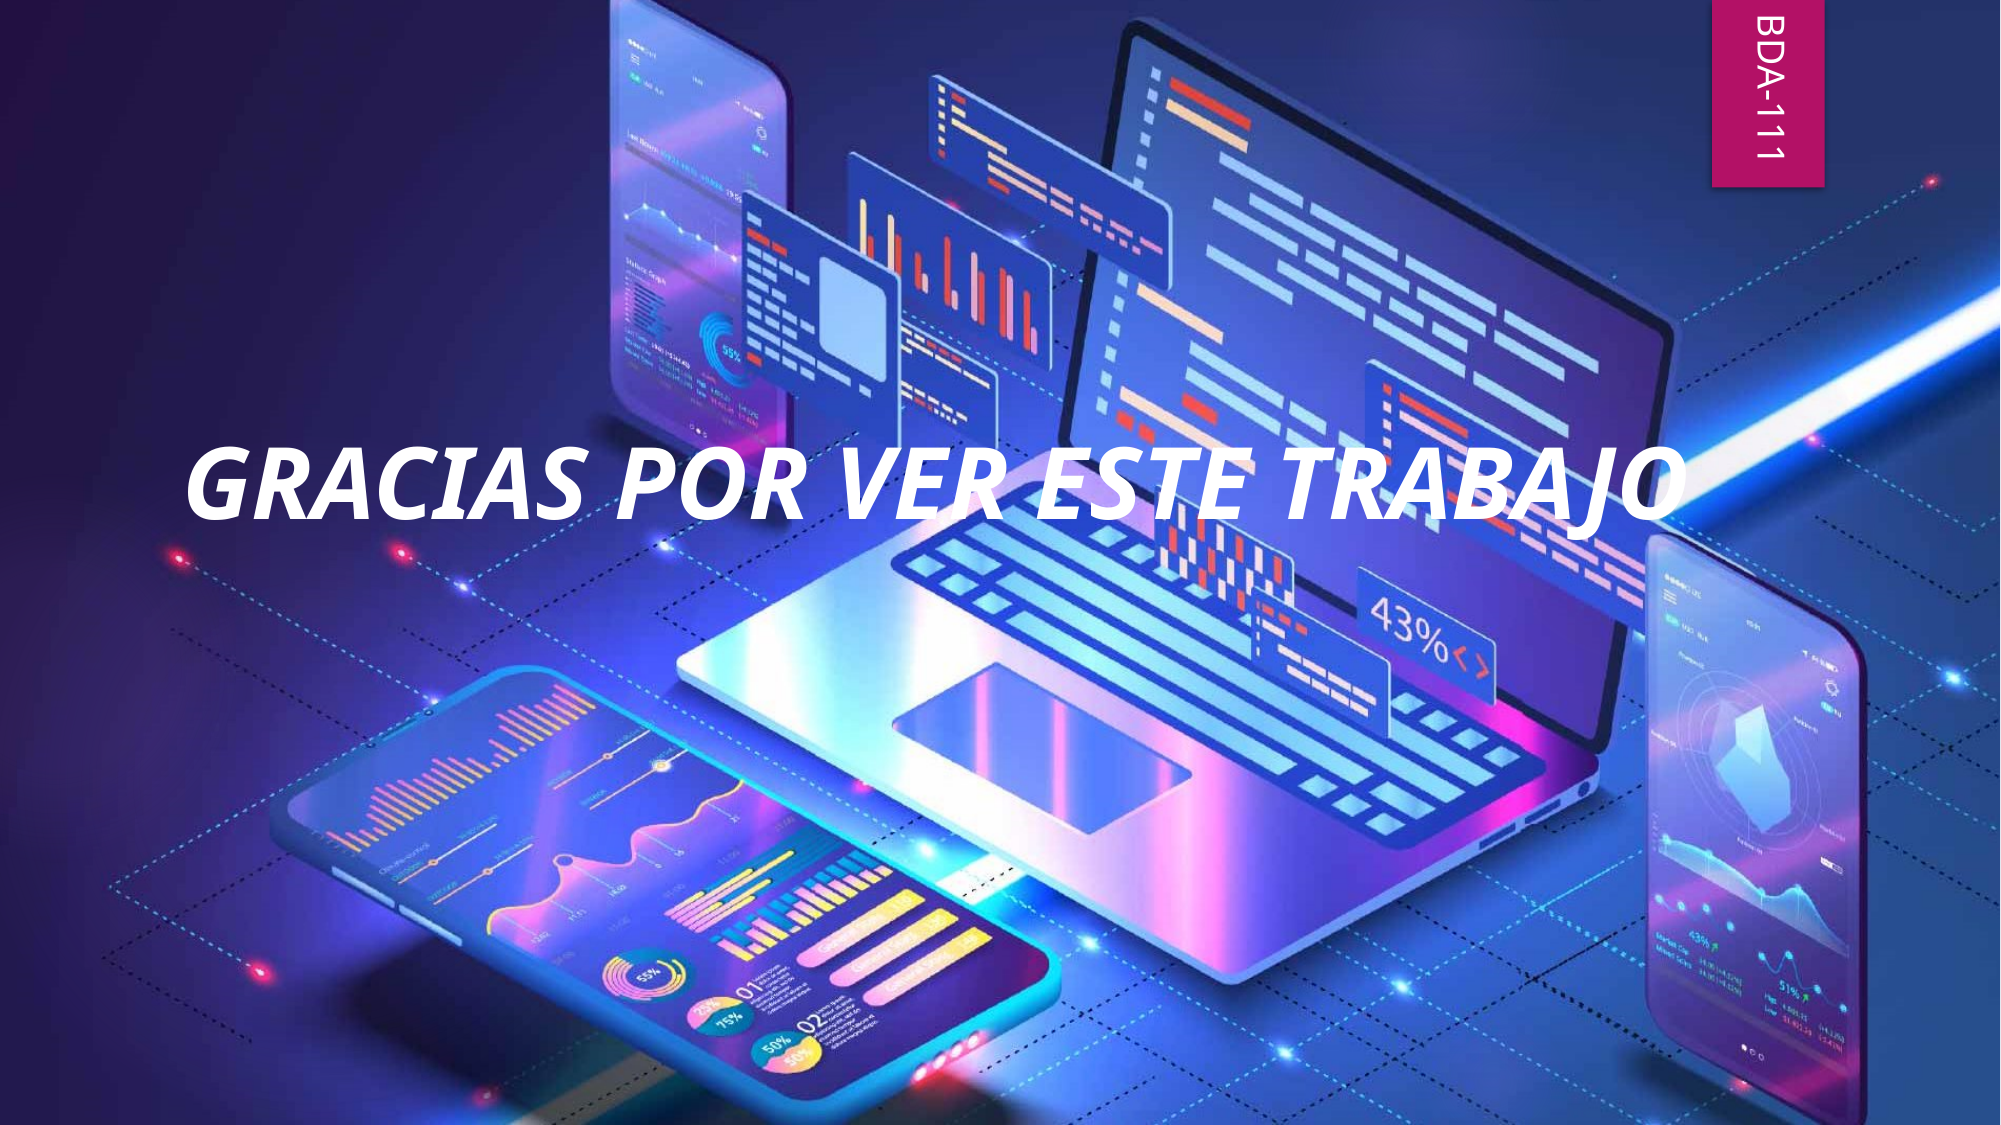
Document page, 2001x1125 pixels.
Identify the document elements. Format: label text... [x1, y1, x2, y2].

picture [0, 0, 2001, 1125]
text_box GRACIAS POR VER ESTE TRABAJO [167, 412, 1794, 548]
text_box BDA-111 [1742, 0, 1803, 204]
